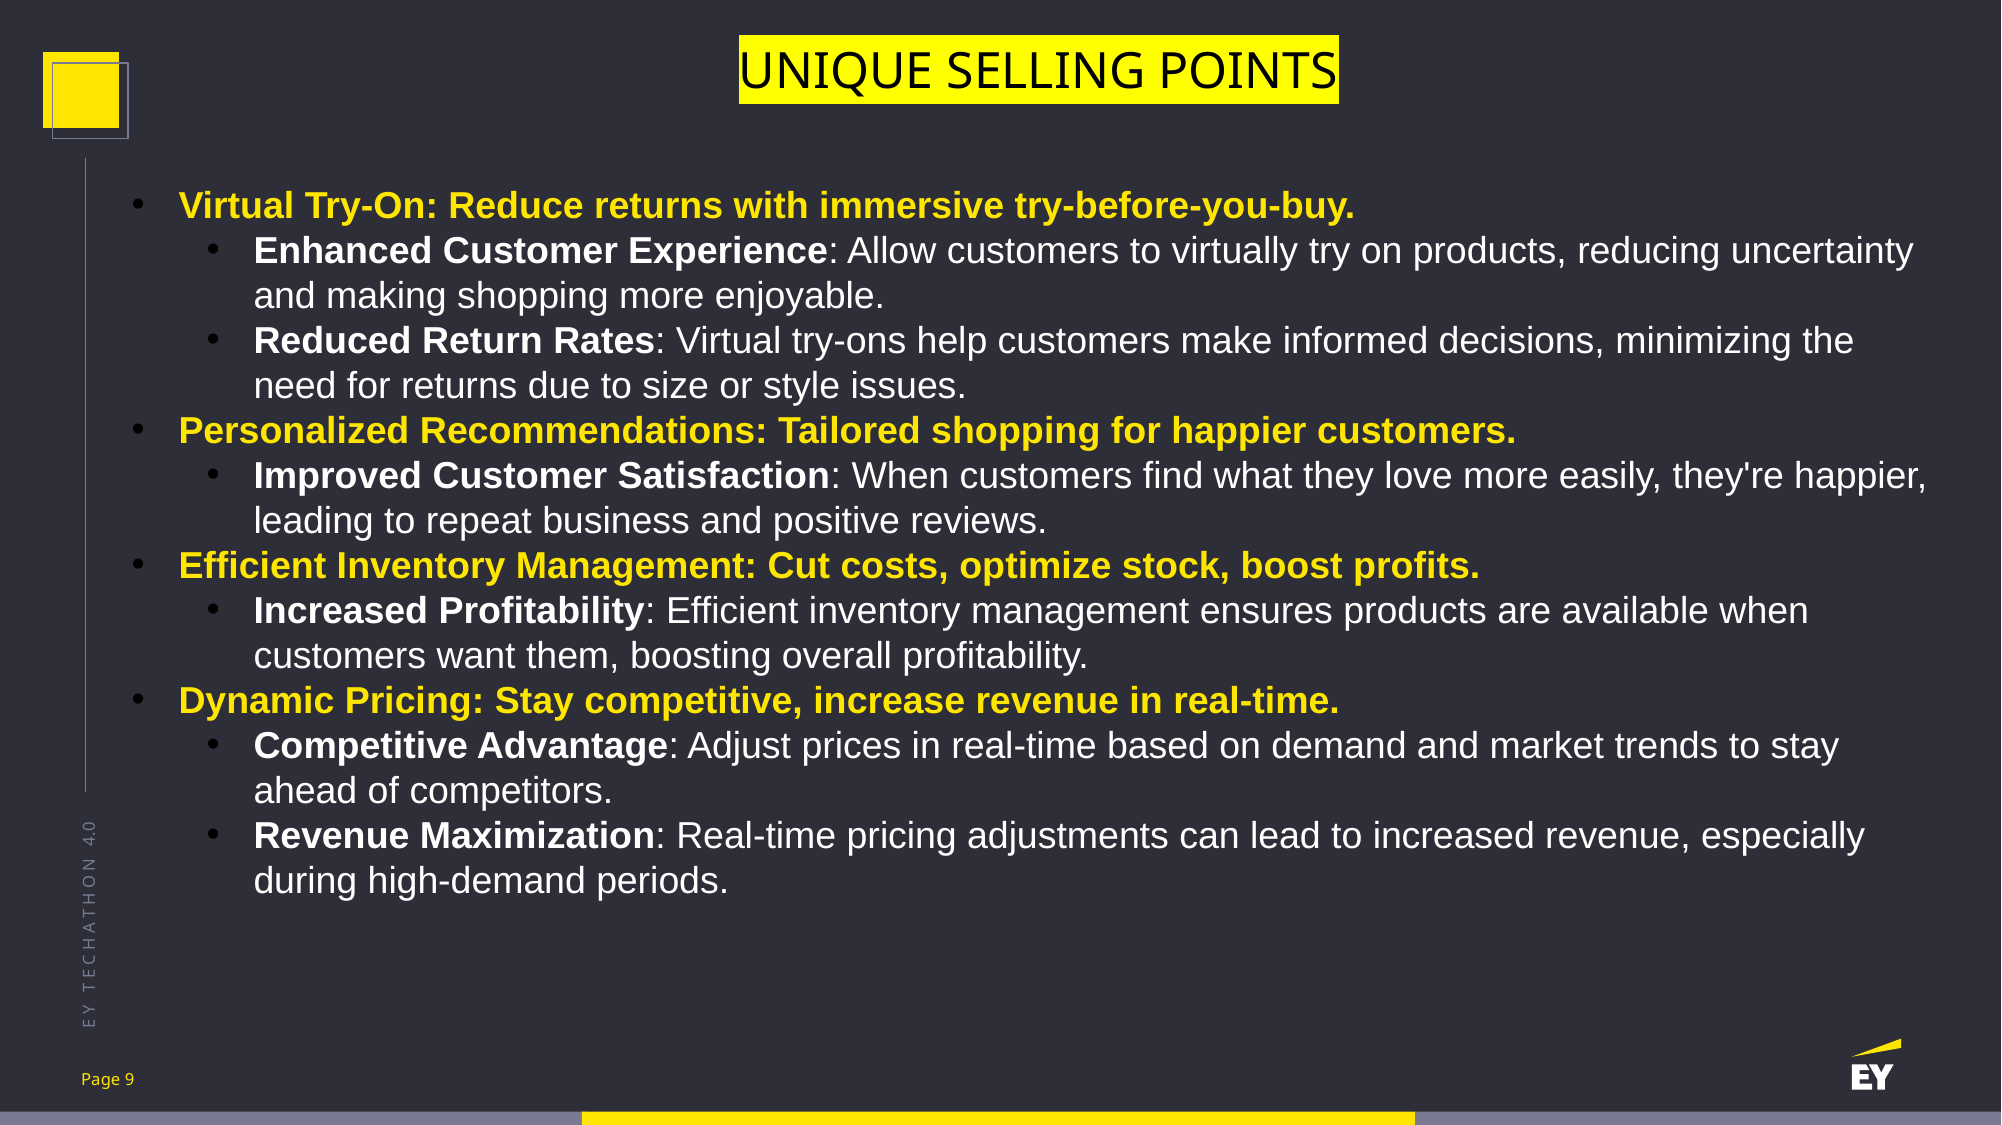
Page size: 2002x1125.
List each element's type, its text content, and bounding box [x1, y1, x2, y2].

text_box Virtual Try-On: Reduce returns with immersive try-before-you-buy. Enhanced Customer Experience: Allow customers to virtually try on products, reducing uncertainty and making shopping more enjoyable. Reduced Return Rates: Virtual try-ons help customers make informed decisions, minimizing the need for returns due to size or style issues. Personalized Recommendations: Tailored shopping for happier customers. Improved Customer Satisfaction: When customers find what they love more easily, they're happier, leading to repeat business and positive reviews. Efficient Inventory Management: Cut costs, optimize stock, boost profits. Increased Profitability: Efficient inventory management ensures products are available when customers want them, boosting overall profitability. Dynamic Pricing: Stay competitive, increase revenue in real-time. Competitive Advantage: Adjust prices in real-time based on demand and market trends to stay ahead of competitors. Revenue Maximization: Real-time pricing adjustments can lead to increased revenue, especially during high-demand periods. [131, 181, 1938, 994]
title UNIQUE SELLING POINTS [176, 48, 1901, 146]
